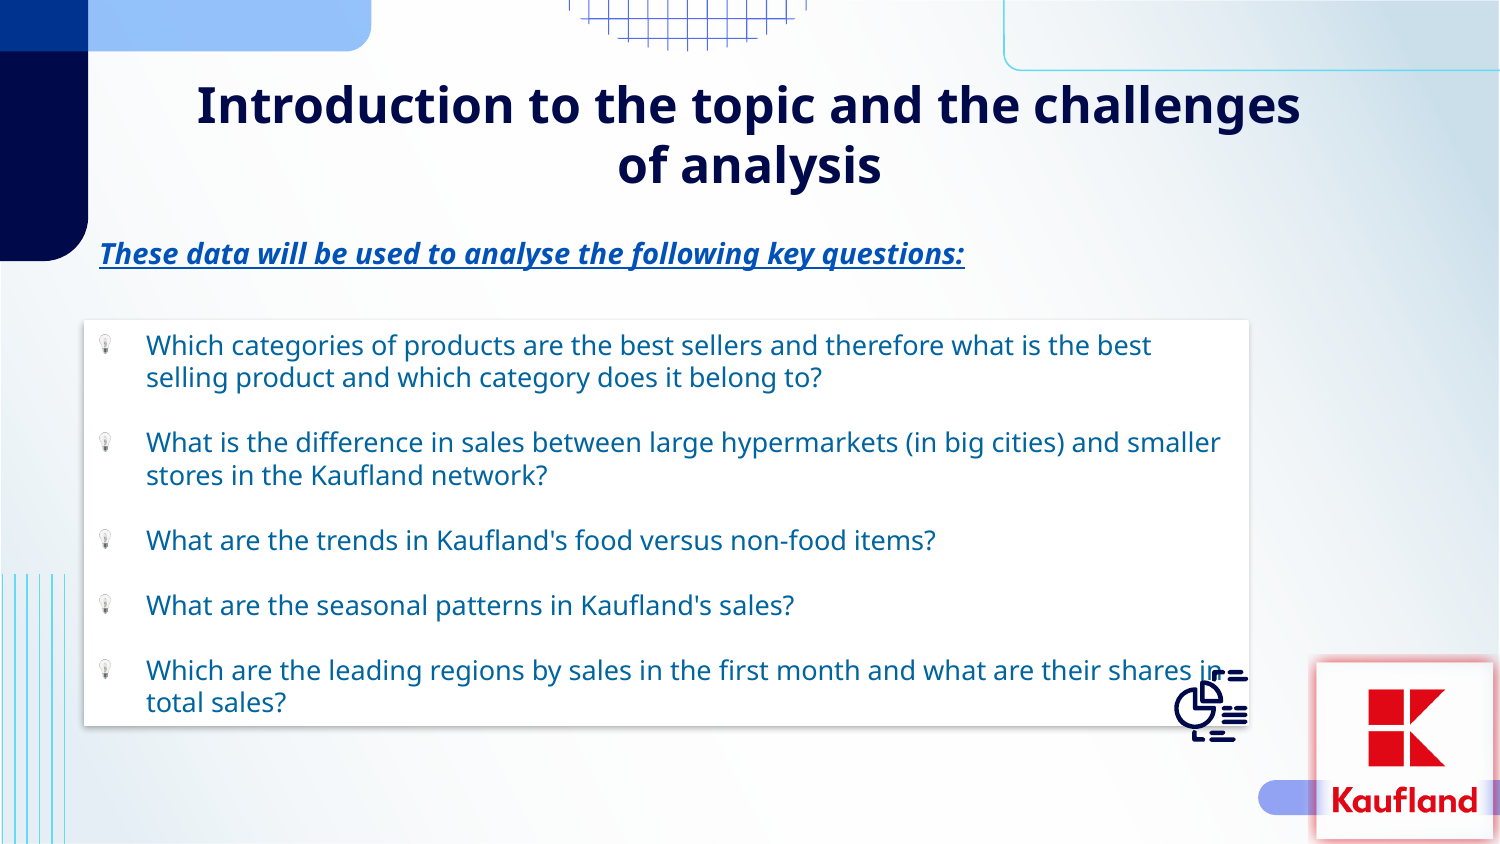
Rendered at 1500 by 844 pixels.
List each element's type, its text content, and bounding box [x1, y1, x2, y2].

picture [708, 20, 726, 37]
picture [629, 20, 647, 37]
picture [1005, 0, 1499, 69]
picture [610, 0, 627, 18]
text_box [84, 320, 1249, 779]
picture [768, 0, 785, 18]
text_box Introduction to the topic and the challenges of analysis [167, 58, 1332, 157]
picture [649, 0, 667, 18]
picture [748, 0, 765, 18]
picture [708, 0, 726, 18]
picture [649, 20, 667, 37]
picture [669, 20, 686, 37]
picture [728, 20, 746, 37]
picture [1, 0, 1500, 844]
picture [688, 0, 706, 18]
text_box These data will be used to analyse the following key questions: [84, 225, 1026, 278]
picture [590, 0, 608, 18]
picture [688, 20, 706, 37]
picture [728, 0, 746, 18]
picture [669, 0, 686, 18]
picture [629, 0, 647, 18]
